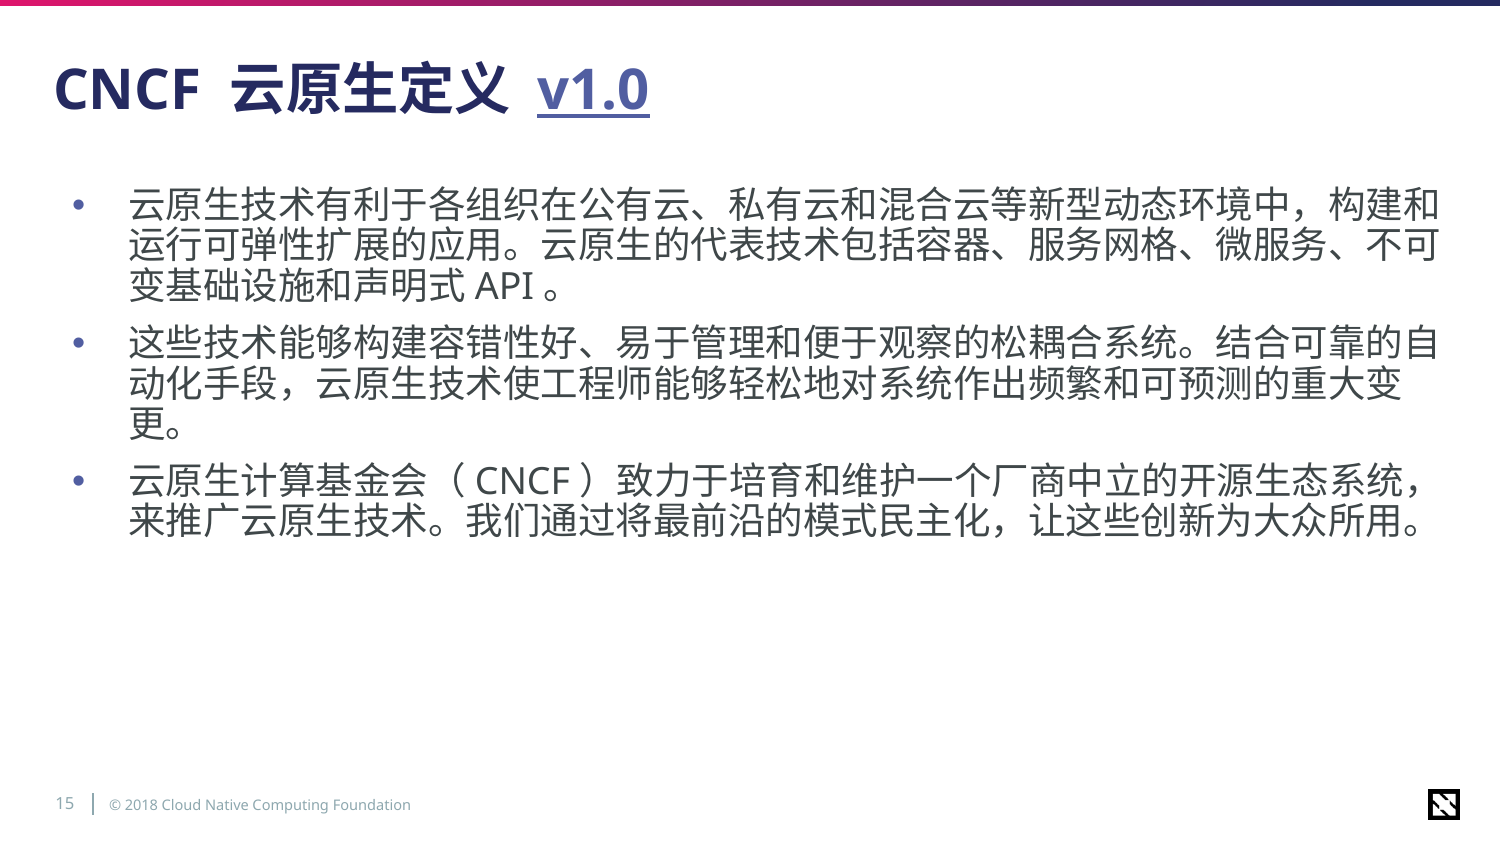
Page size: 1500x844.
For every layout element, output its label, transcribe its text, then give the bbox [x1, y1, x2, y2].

list 云原生技术有利于各组织在公有云、私有云和混合云等新型动态环境中，构建和运行可弹性扩展的应用。云原生的代表技术包括容器、服务网格、微服务、不可变基础设施和声明式API。 这些技术能够构建容错性好、易于管理和便于观察的松耦合系统。结合可靠的自动化手段，云原生技术使工程师能够轻松地对系统作出频繁和可预测的重大变更。 云原生计算基金会（CNCF）致力于培育和维护一个厂商中立的开源生态系统，来推广云原生技术。我们通过将最前沿的模式民主化，让这些创新为大众所用。 [42, 174, 1458, 768]
picture [1428, 789, 1460, 820]
title CNCF 云原生定义 v1.0 [42, 52, 1458, 126]
